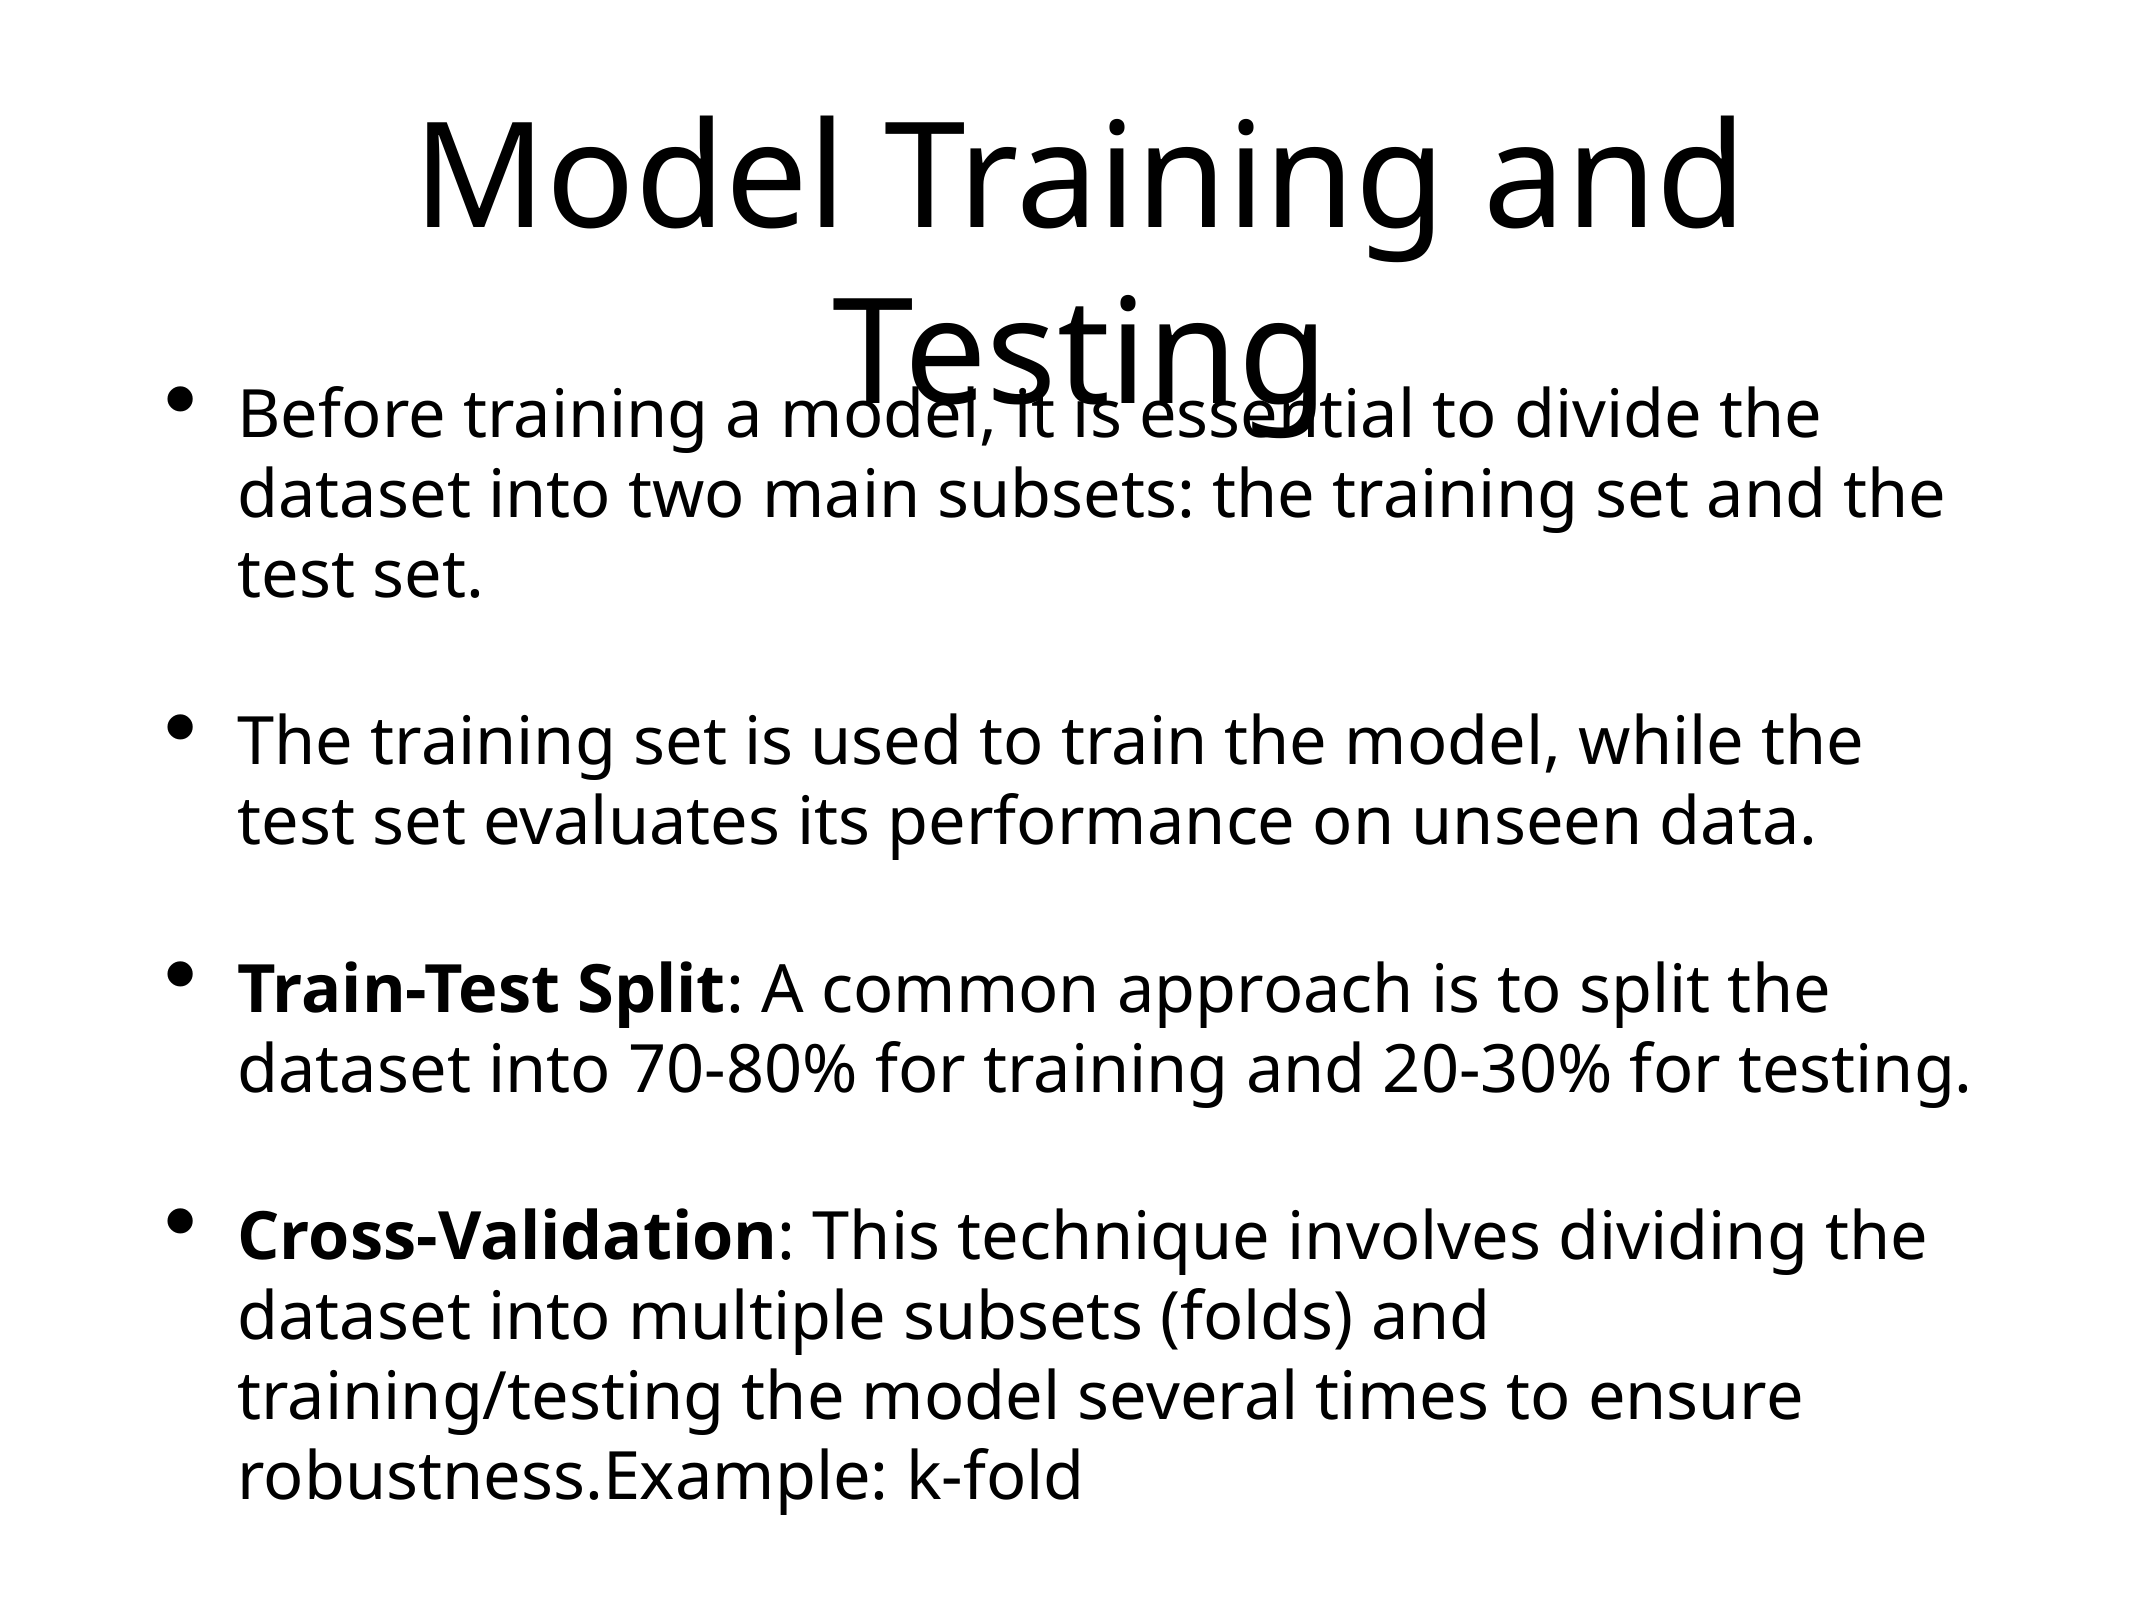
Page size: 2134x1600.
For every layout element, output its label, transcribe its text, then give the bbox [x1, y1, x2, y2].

title Model Training and Testing [155, 155, 2006, 359]
list Before training a model, it is essential to divide the dataset into two main subsets: the training set and the test set. The training set is used to train the model, while the test set evaluates its performance on unseen data. Train-Test Split: A common approach is to split the dataset into 70-80% for training and 20-30% for testing. Cross-Validation: This technique involves dividing the dataset into multiple subsets (folds) and training/testing the model several times to ensure robustness.Example: k-fold [155, 385, 2006, 1498]
